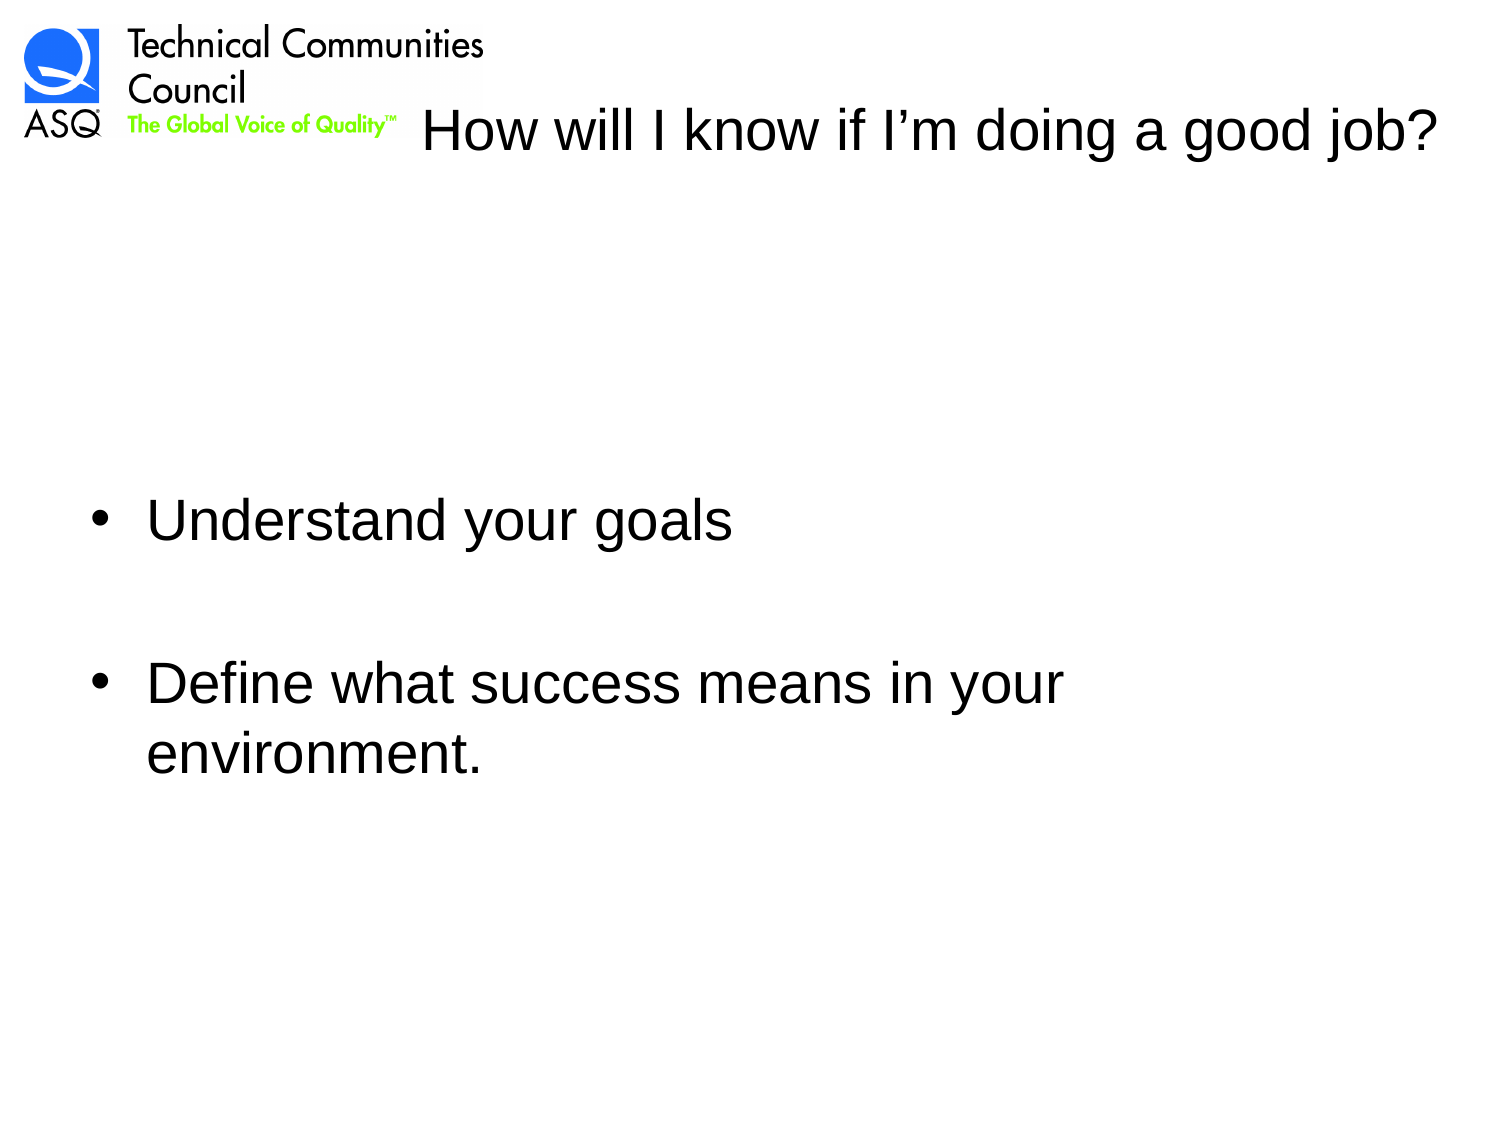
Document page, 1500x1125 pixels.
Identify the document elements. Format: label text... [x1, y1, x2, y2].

title How will I know if I’m doing a good job? [399, 62, 1463, 193]
list Understand your goals Define what success means in your environment. [74, 262, 1426, 1006]
picture [24, 24, 483, 138]
